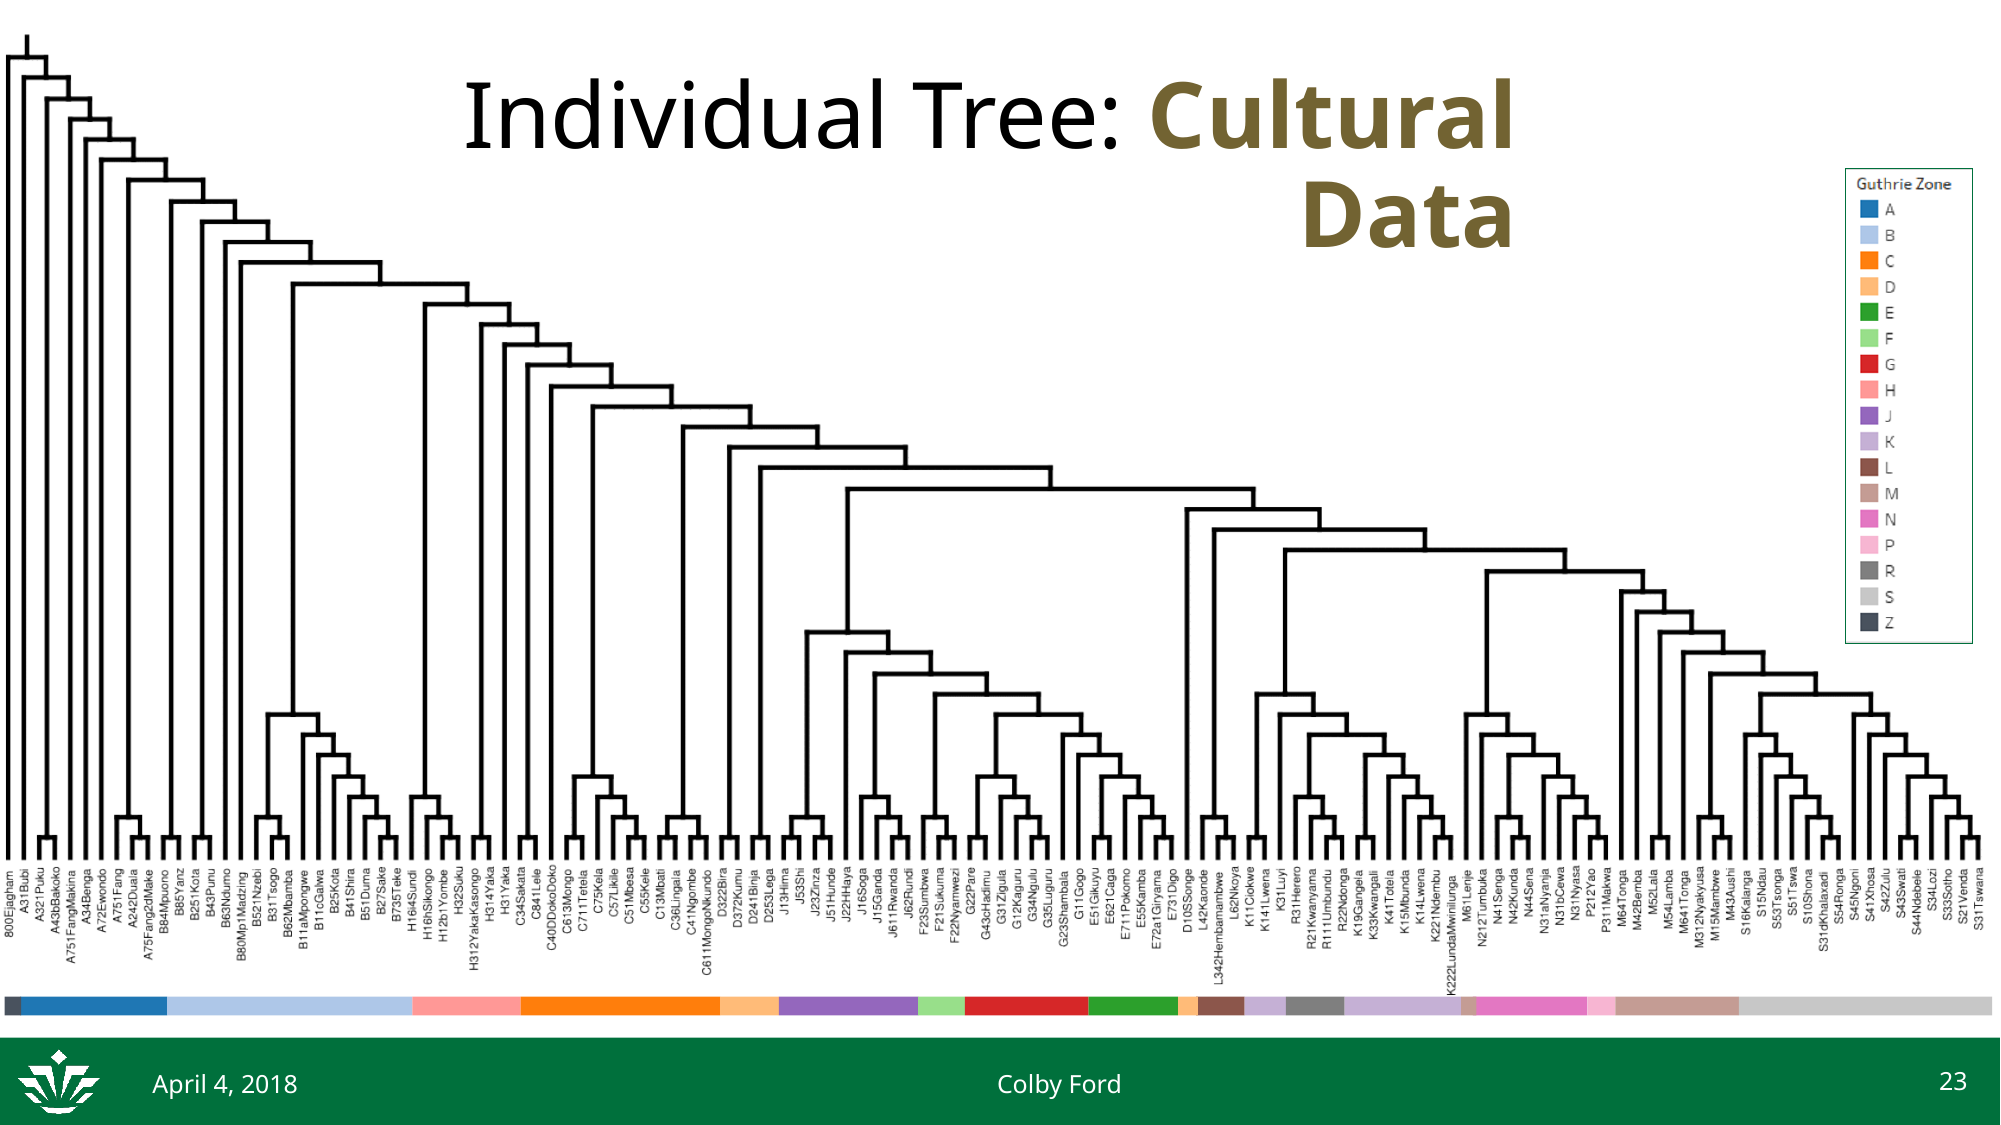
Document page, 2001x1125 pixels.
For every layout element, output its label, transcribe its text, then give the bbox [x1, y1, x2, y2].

picture [0, 24, 2000, 1033]
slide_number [137, 1053, 588, 1114]
slide_number 23 [1532, 1052, 1983, 1113]
footer Colby Ford [624, 1053, 1495, 1114]
